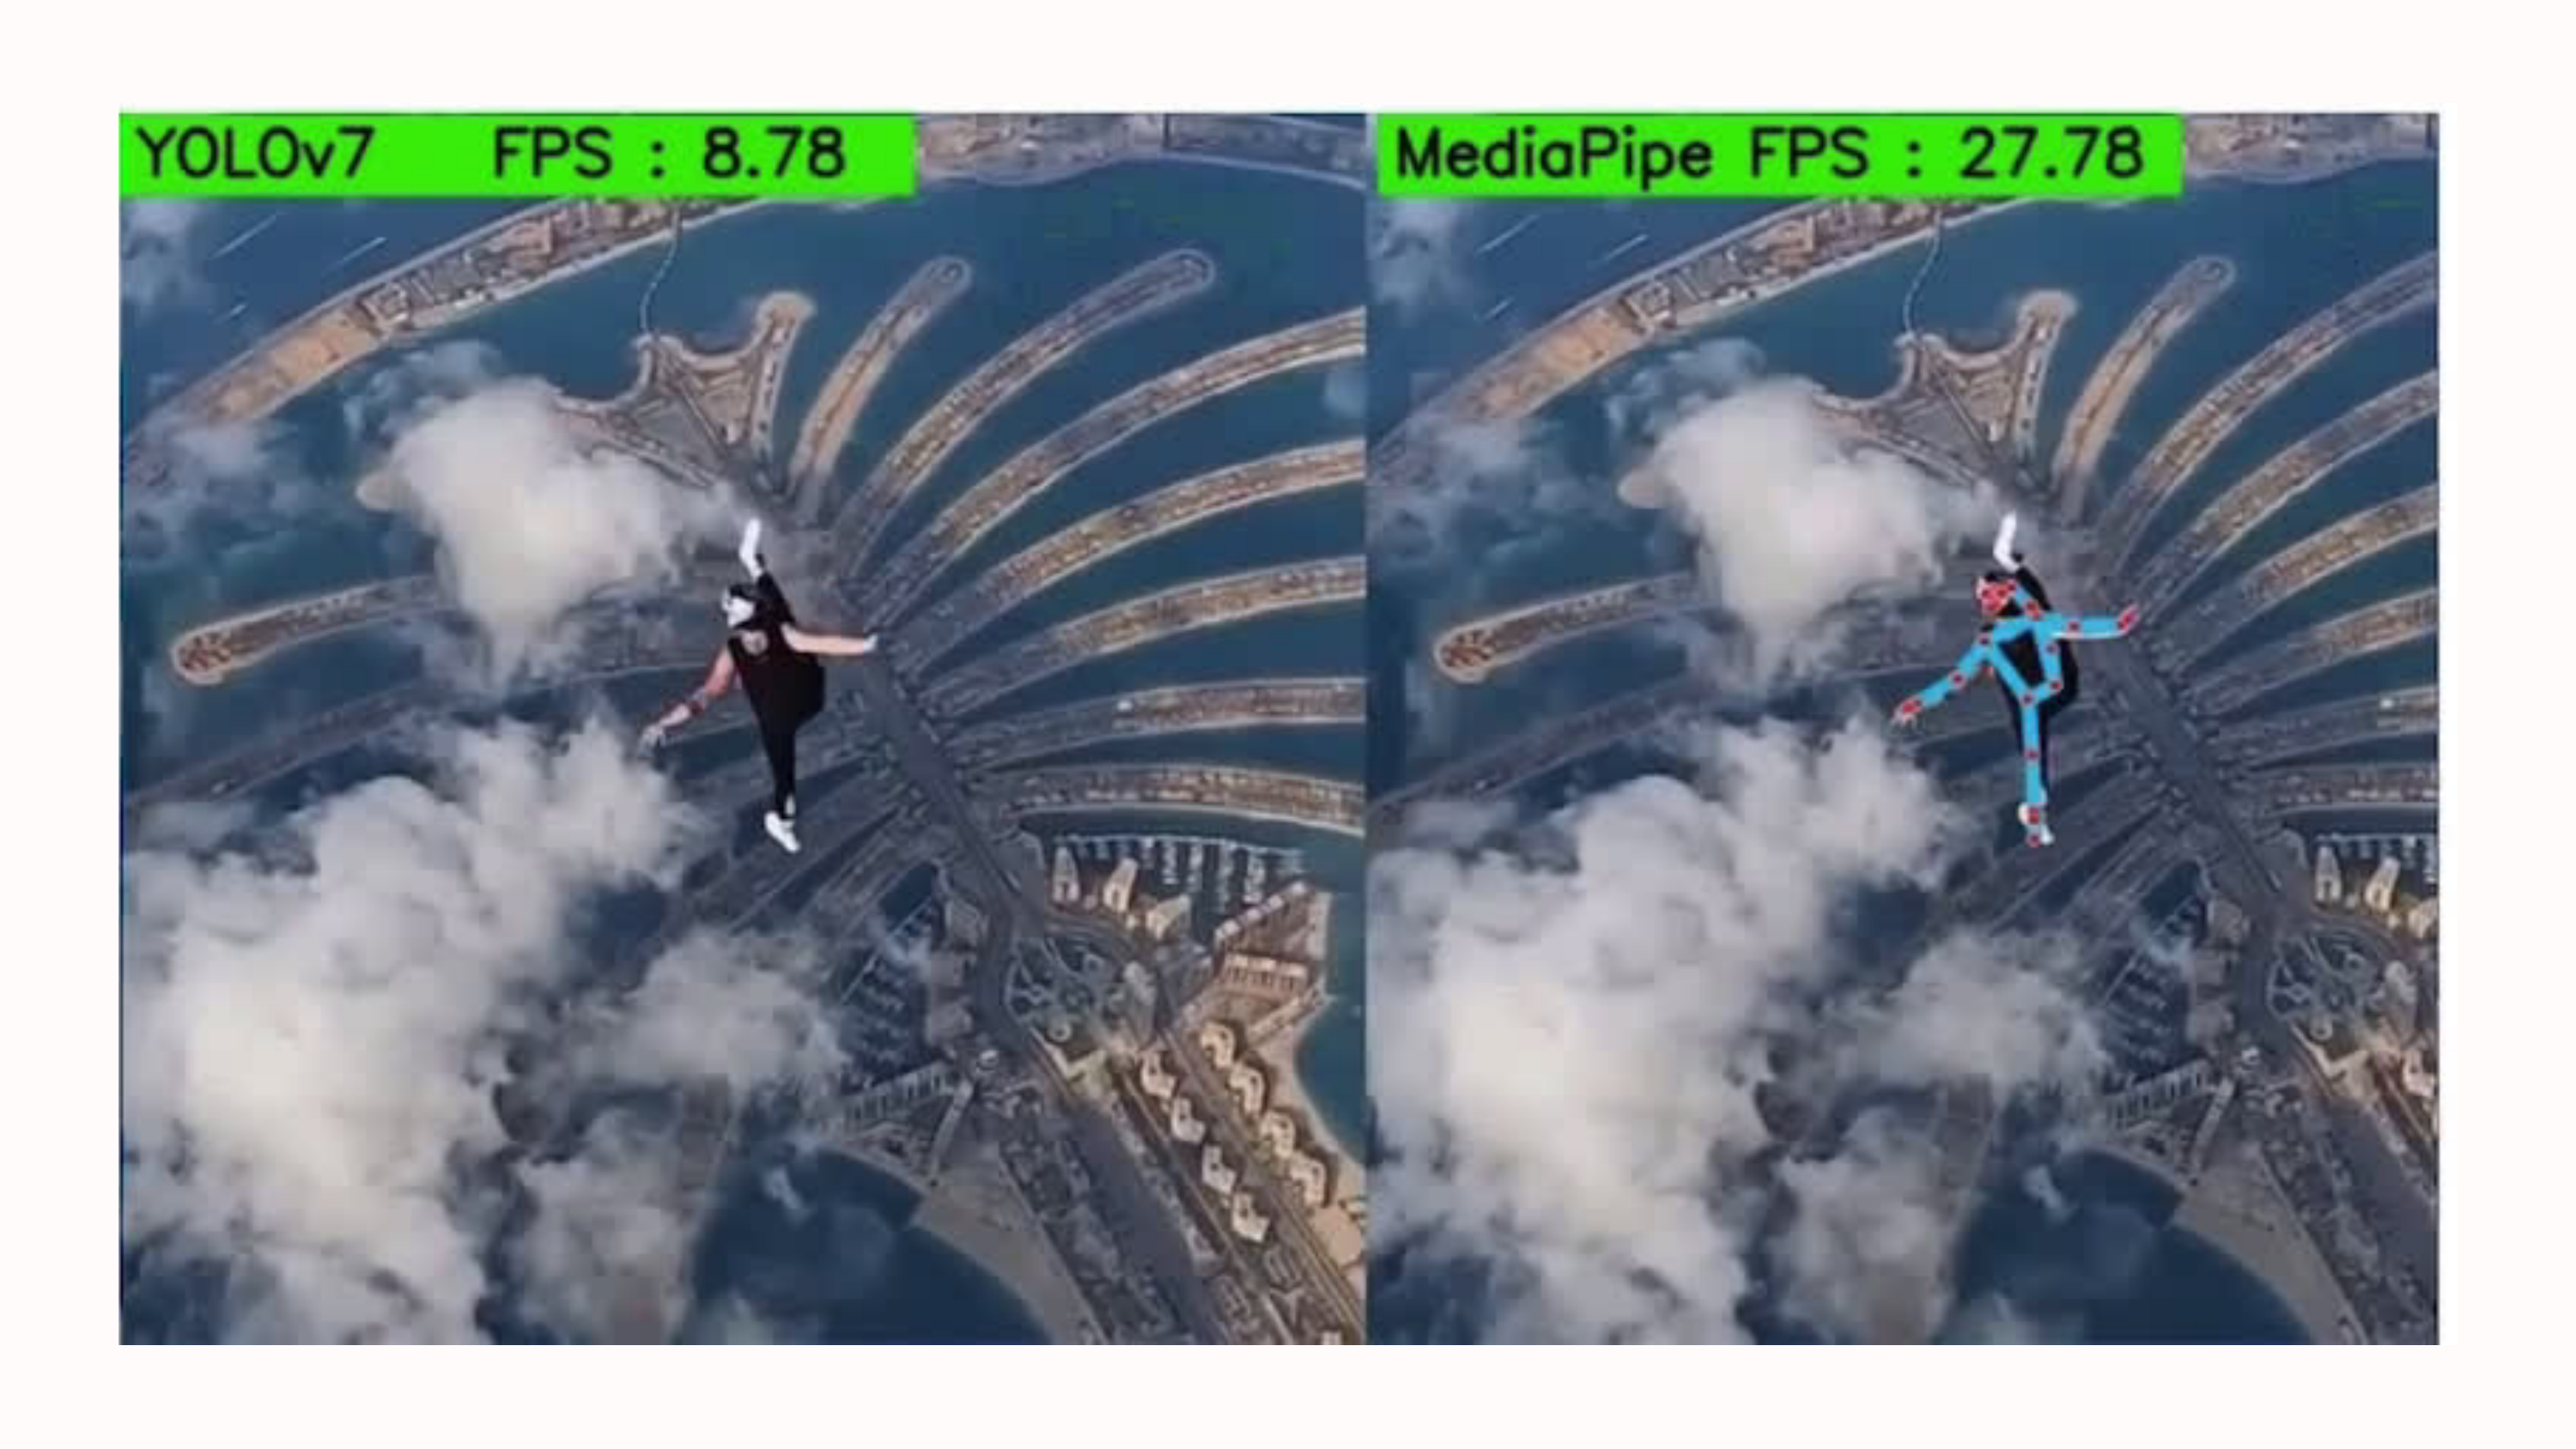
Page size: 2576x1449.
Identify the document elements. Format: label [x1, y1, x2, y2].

text_box [118, 102, 2458, 1346]
